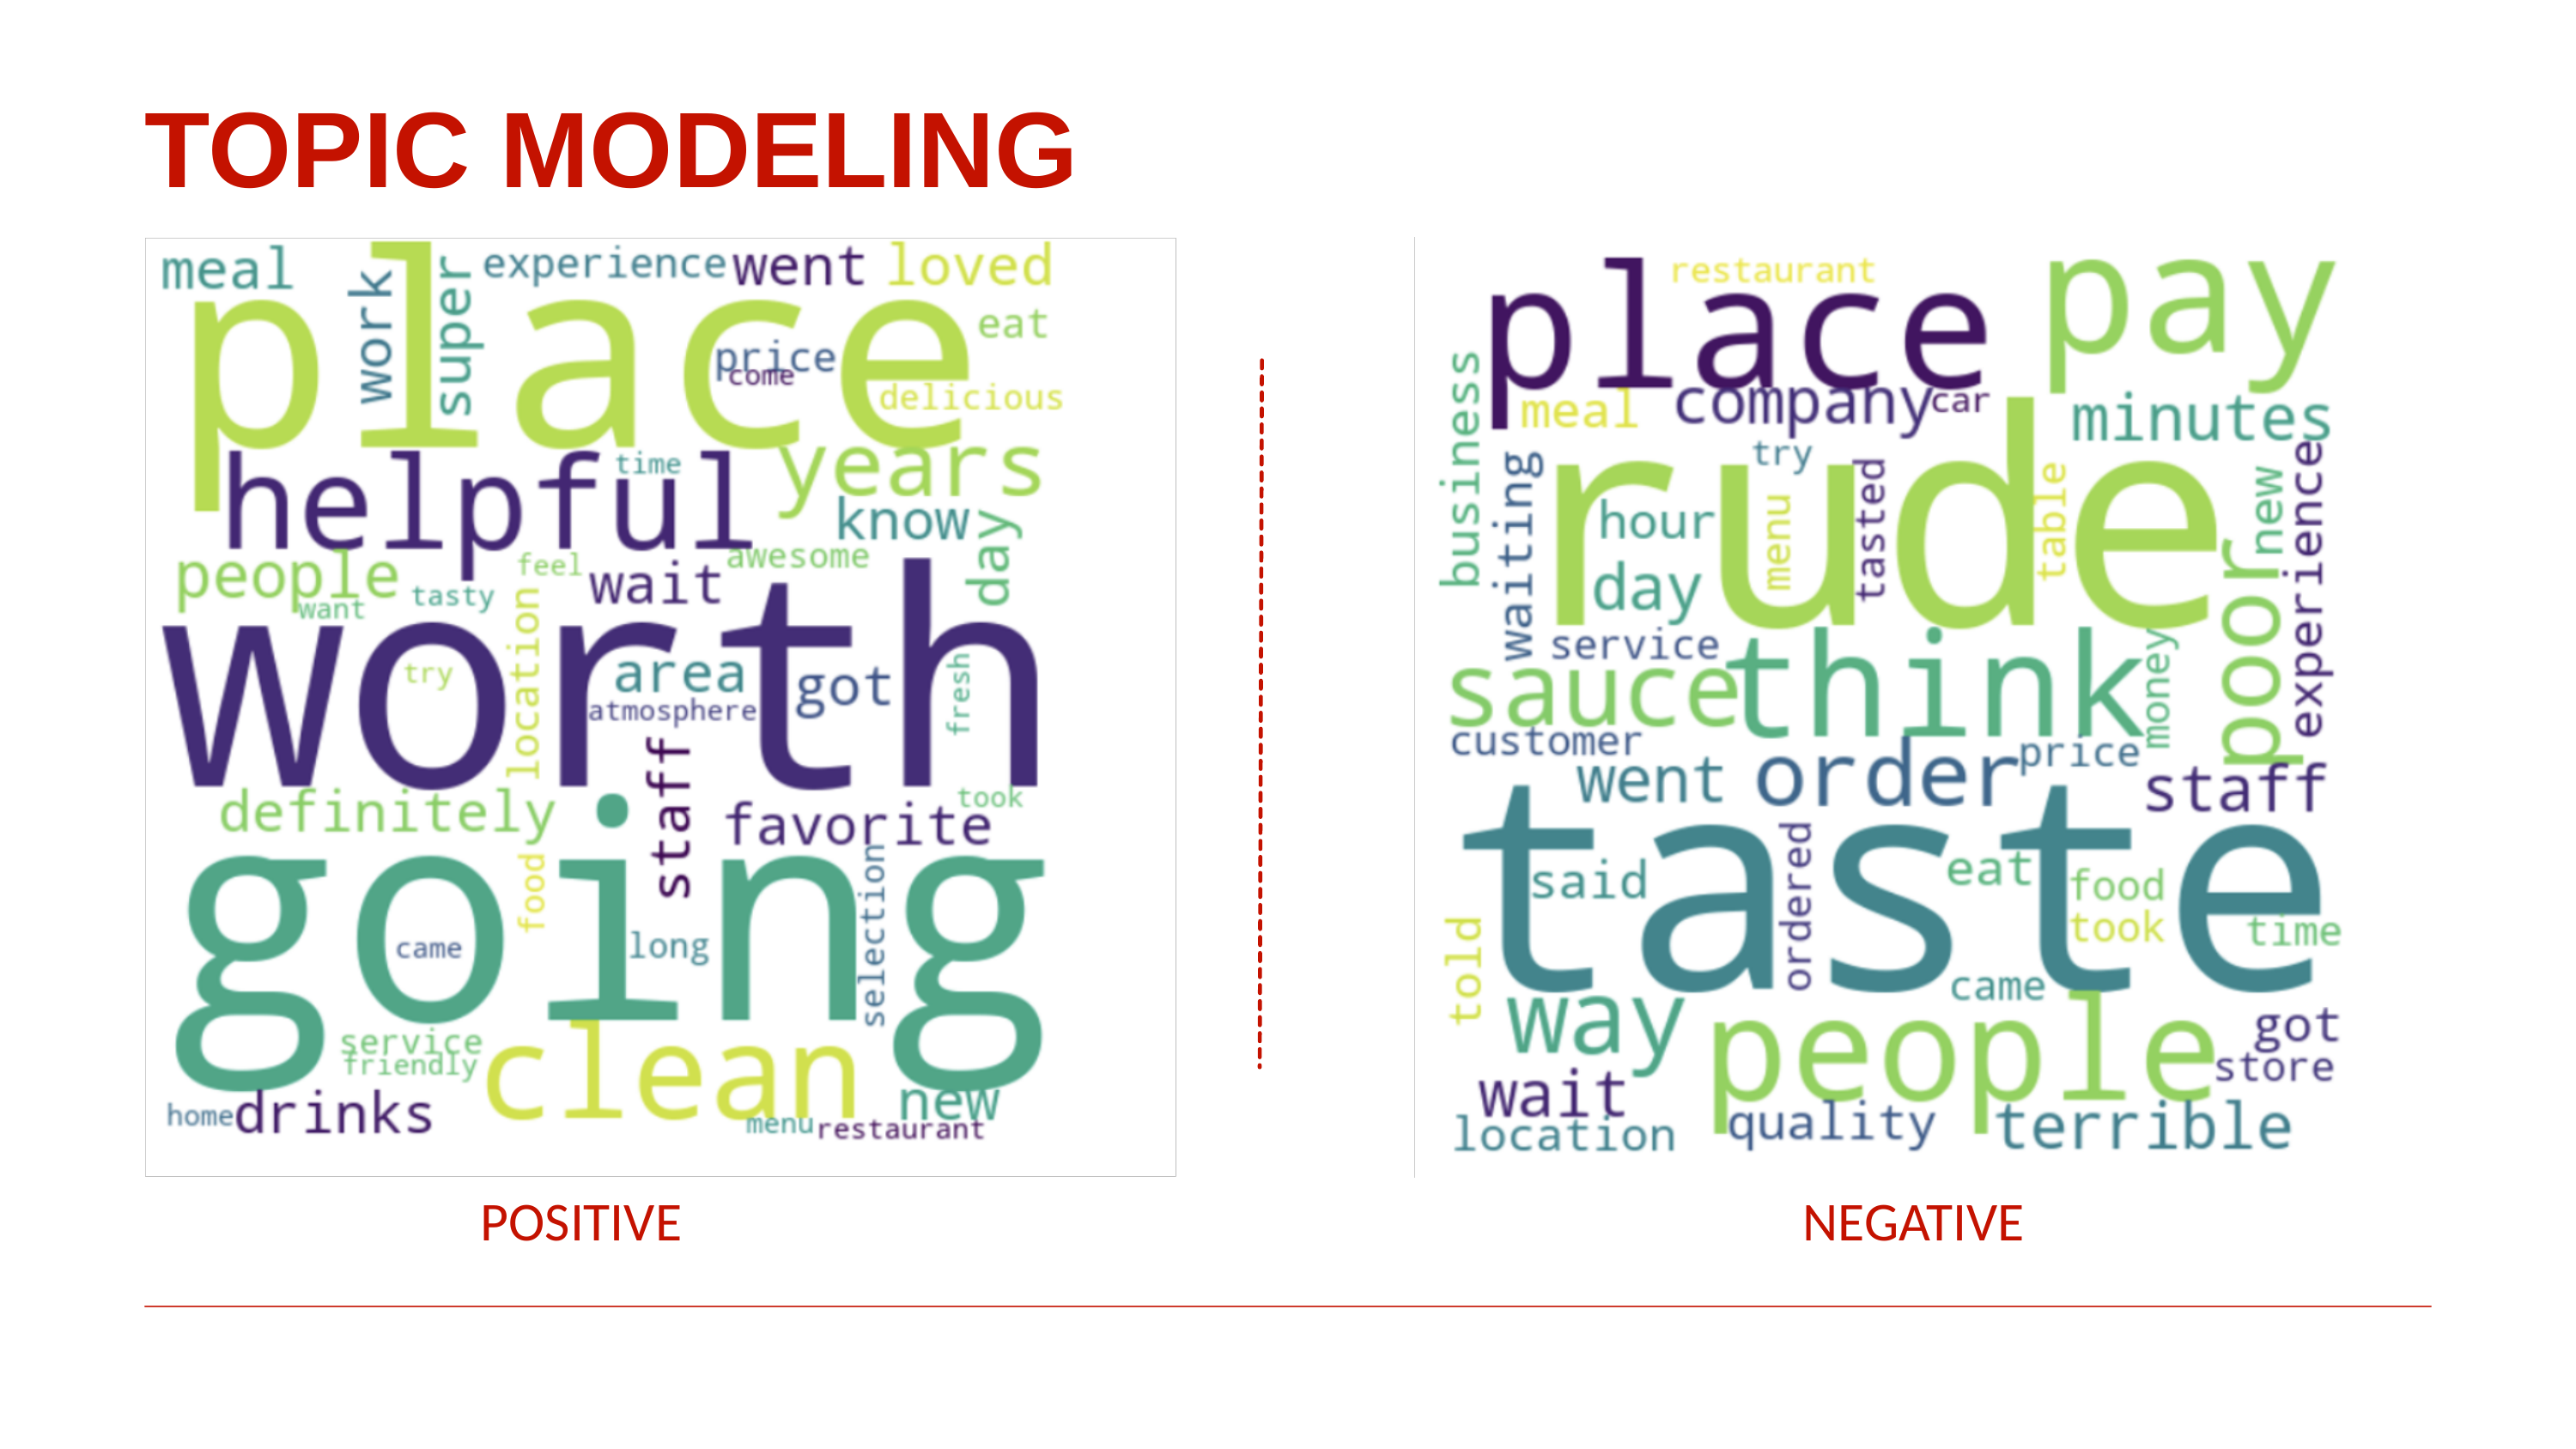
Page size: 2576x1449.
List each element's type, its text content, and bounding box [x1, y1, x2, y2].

picture [1413, 237, 2401, 1178]
text_box POSITIVE [480, 1185, 1574, 1252]
text_box TOPIC MODELING [144, 80, 2283, 209]
text_box NEGATIVE [1802, 1185, 2576, 1252]
picture [144, 237, 1178, 1178]
